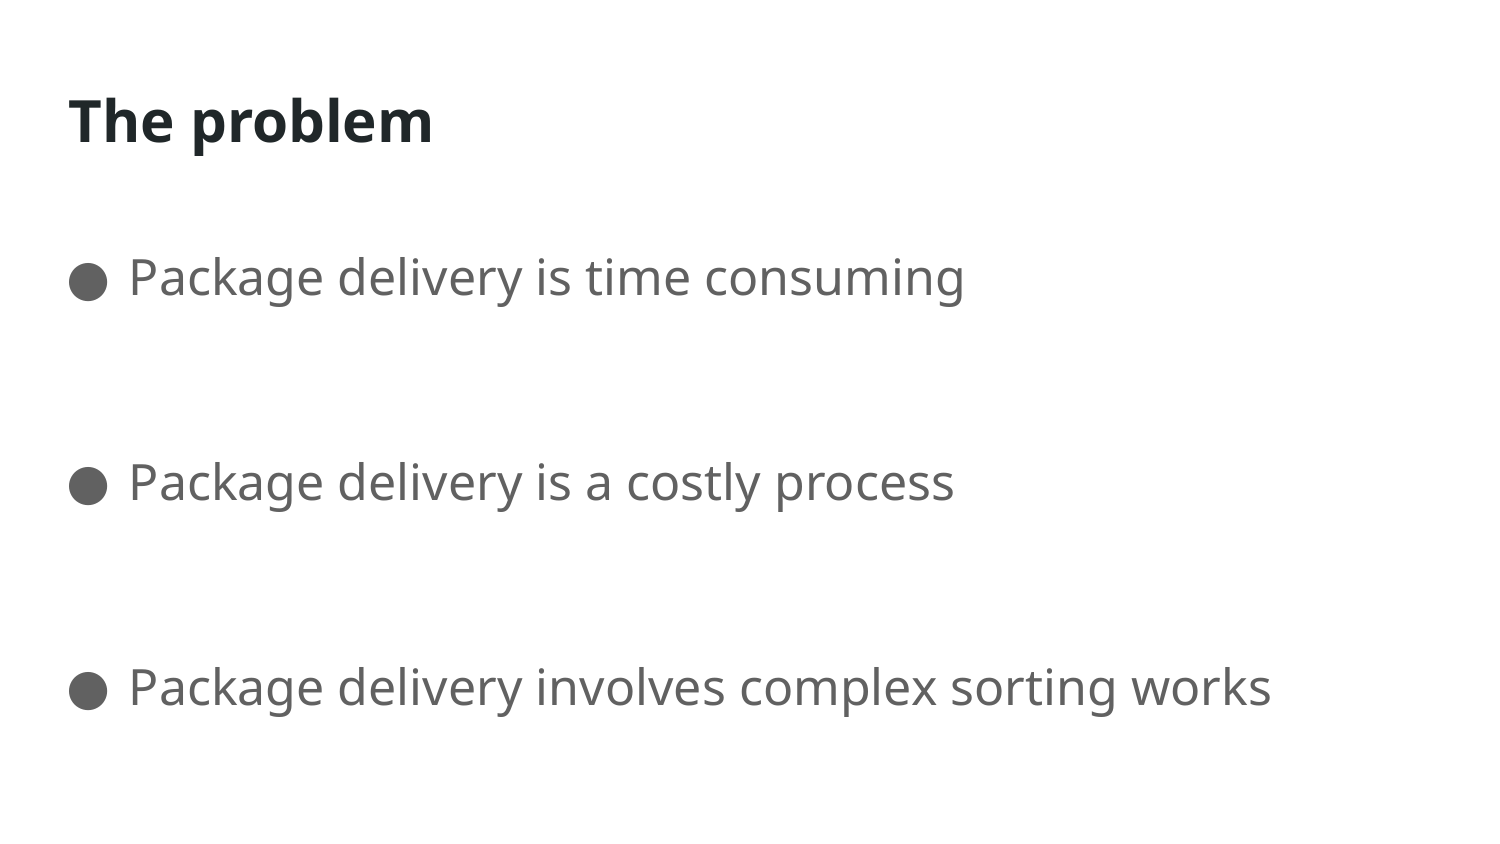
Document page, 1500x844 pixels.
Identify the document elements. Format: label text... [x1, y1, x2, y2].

list Package delivery is time consuming Package delivery is a costly process Package delivery involves complex sorting works [39, 221, 1327, 703]
title The problem [53, 45, 515, 170]
